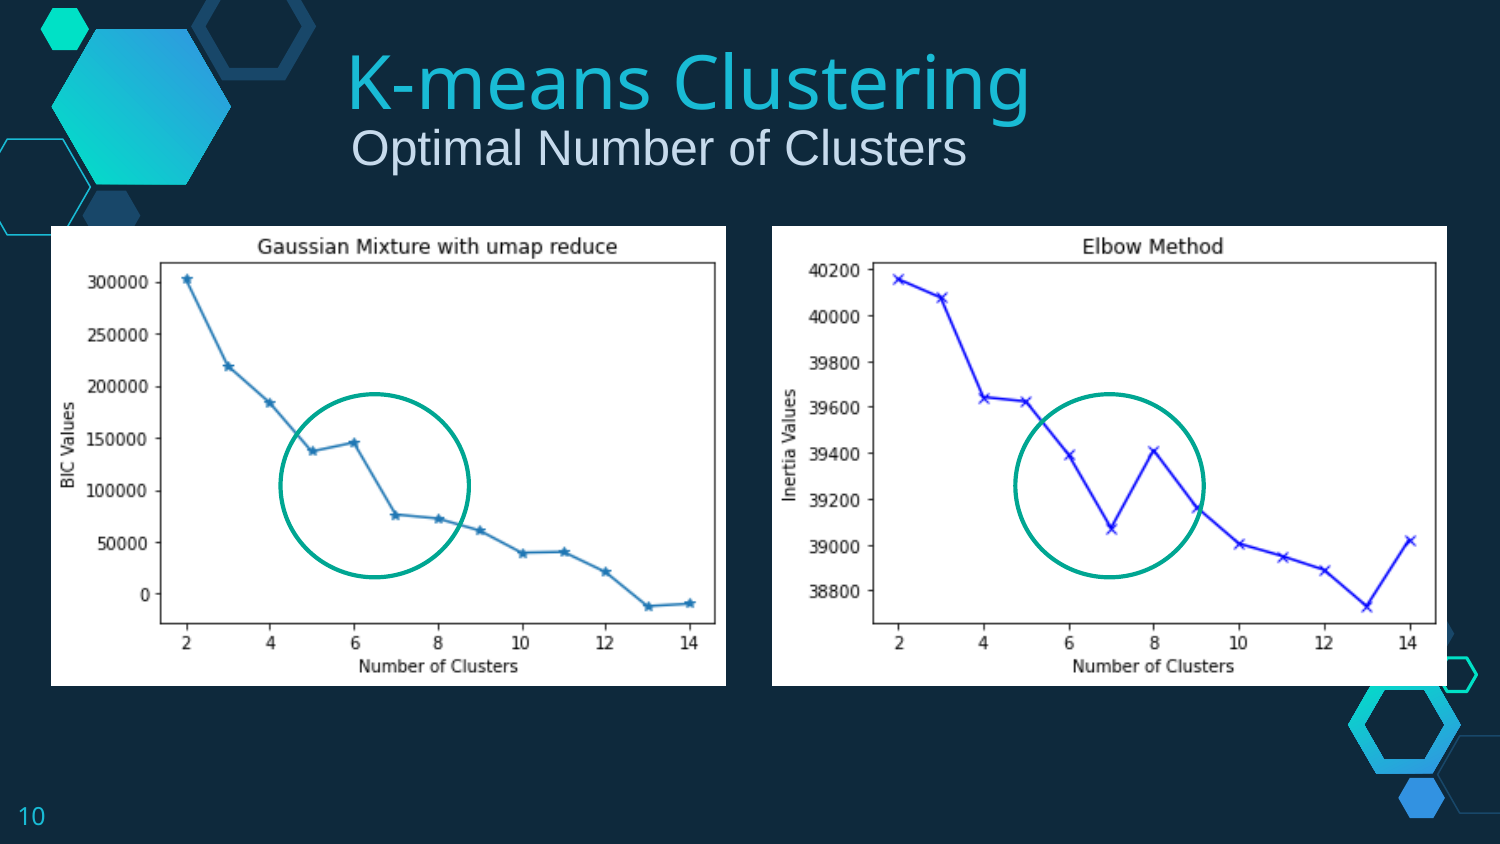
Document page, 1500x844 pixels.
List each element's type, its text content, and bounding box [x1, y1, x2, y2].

text_box Optimal Number of Clusters [266, 100, 1052, 191]
text_box K-means Clustering [330, 33, 1400, 140]
slide_number 10 [2, 785, 93, 844]
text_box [51, 226, 1447, 686]
